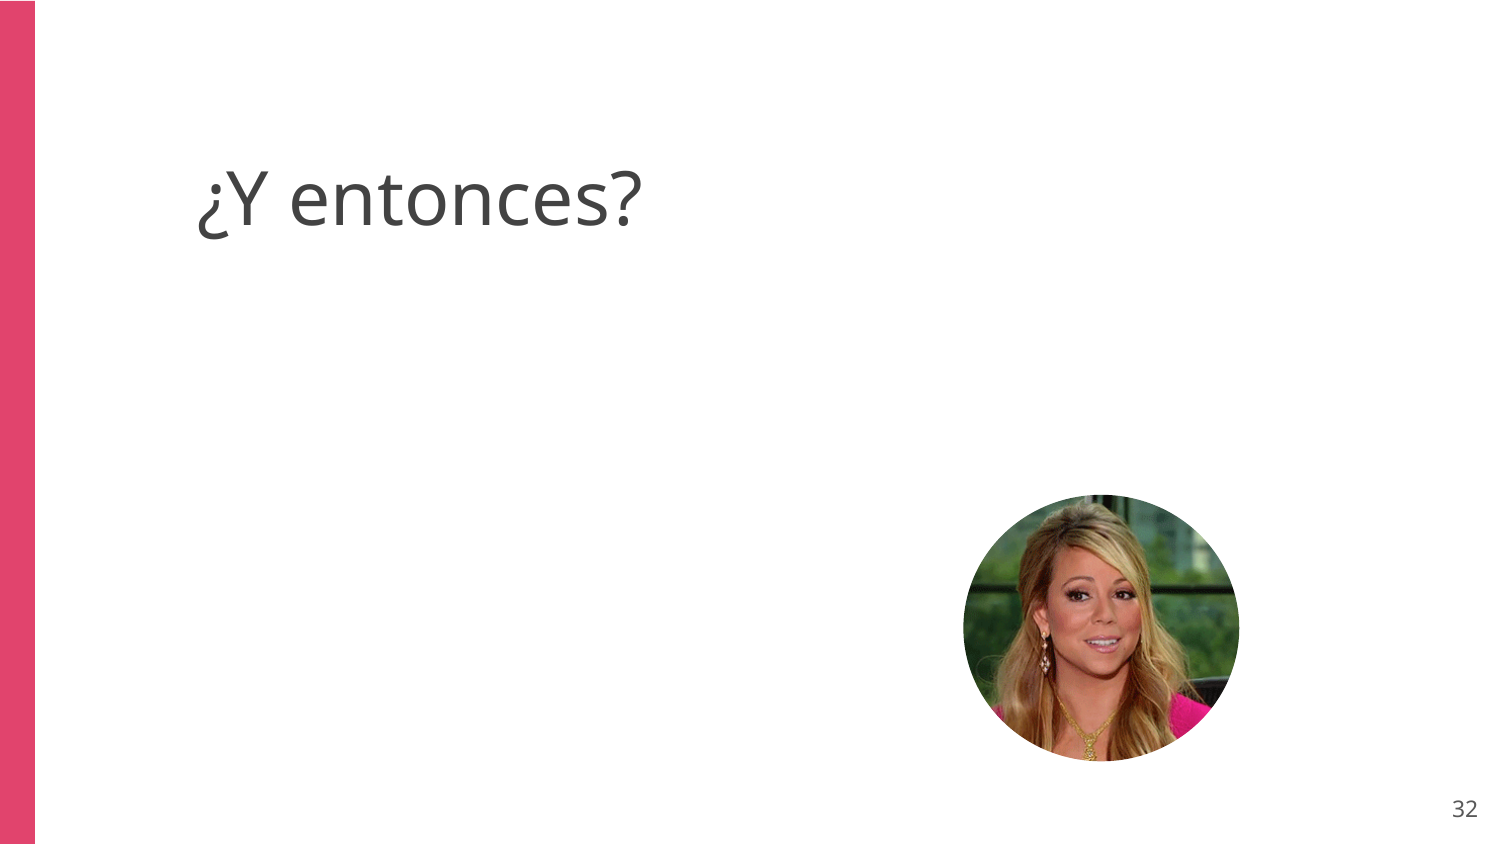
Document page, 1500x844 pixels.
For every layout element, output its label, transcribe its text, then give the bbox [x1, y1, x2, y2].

slide_number ‹#› [1403, 779, 1494, 844]
picture [963, 494, 1240, 762]
text_box ¿Y entonces? [182, 135, 1318, 252]
